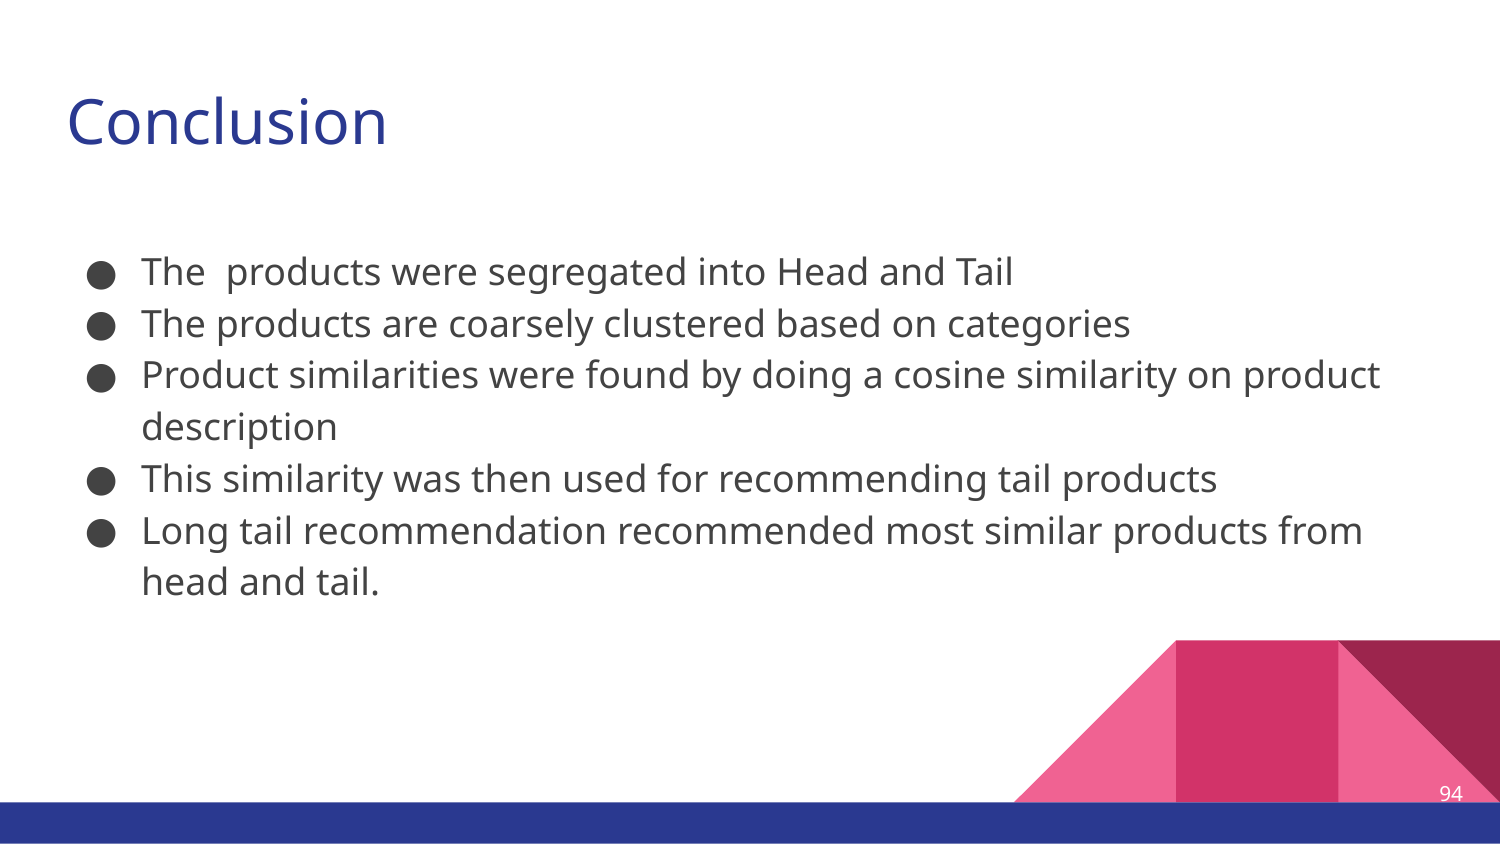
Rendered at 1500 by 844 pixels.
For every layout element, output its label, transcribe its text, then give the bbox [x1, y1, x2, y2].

title Conclusion [51, 67, 1449, 147]
slide_number 94 [1387, 762, 1478, 828]
list The products were segregated into Head and Tail The products are coarsely clustered based on categories Product similarities were found by doing a cosine similarity on product description This similarity was then used for recommending tail products Long tail recommendation recommended most similar products from head and tail. [51, 147, 1449, 696]
